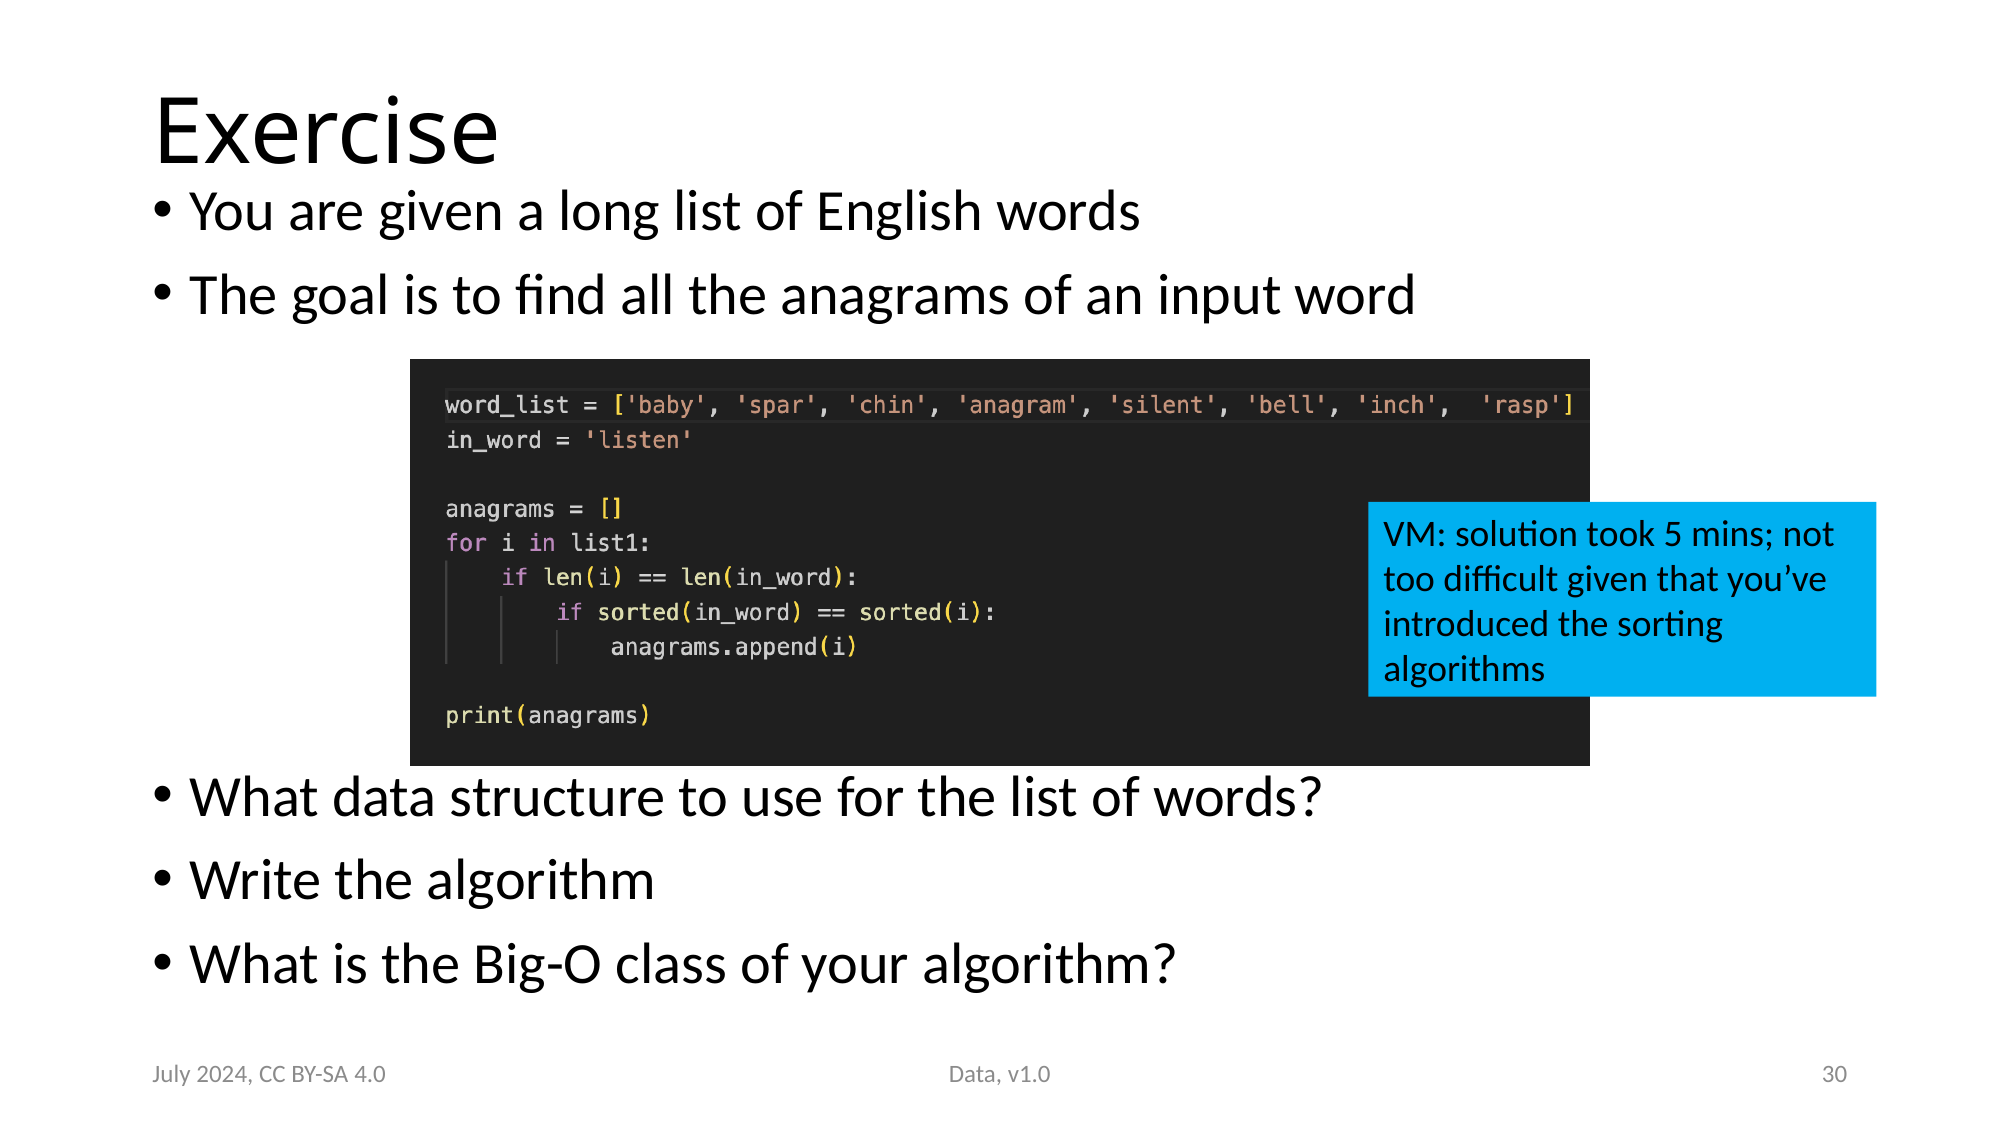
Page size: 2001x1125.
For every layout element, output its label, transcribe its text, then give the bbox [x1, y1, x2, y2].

slide_number 30 [1412, 1042, 1863, 1103]
text_box VM: solution took 5 mins; not too difficult given that you’ve introduced the sorting algorithms [1590, 501, 1877, 697]
footer Data, v1.0 [662, 1042, 1338, 1103]
picture [409, 359, 1590, 766]
title Exercise [137, 59, 1863, 172]
list You are given a long list of English words The goal is to find all the anagrams of an input word What data structure to use for the list of words? Write the algorithm What is the Big-O class of your algorithm? [137, 172, 1863, 1014]
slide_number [137, 1042, 588, 1103]
